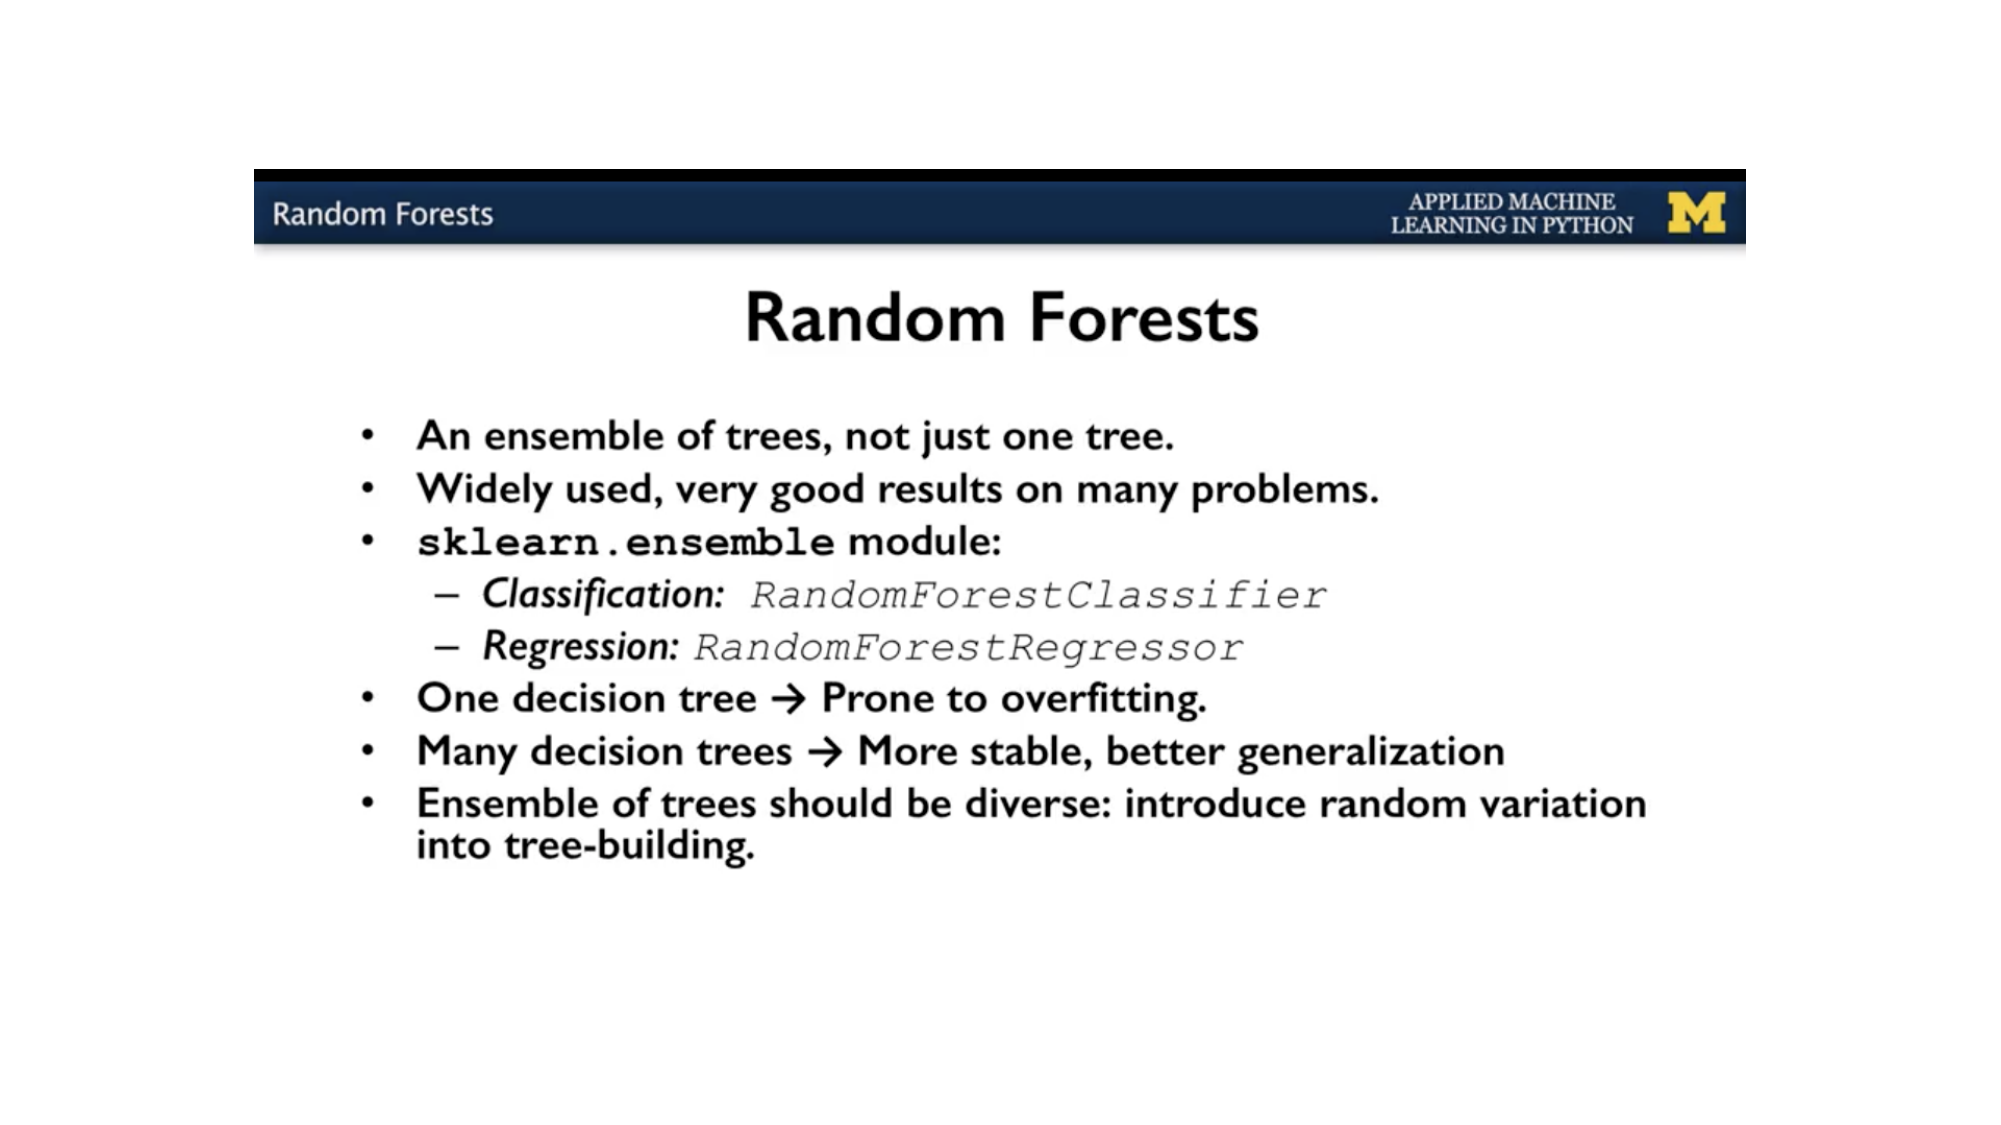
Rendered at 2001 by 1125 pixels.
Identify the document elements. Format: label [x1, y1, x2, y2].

picture [254, 169, 1746, 956]
